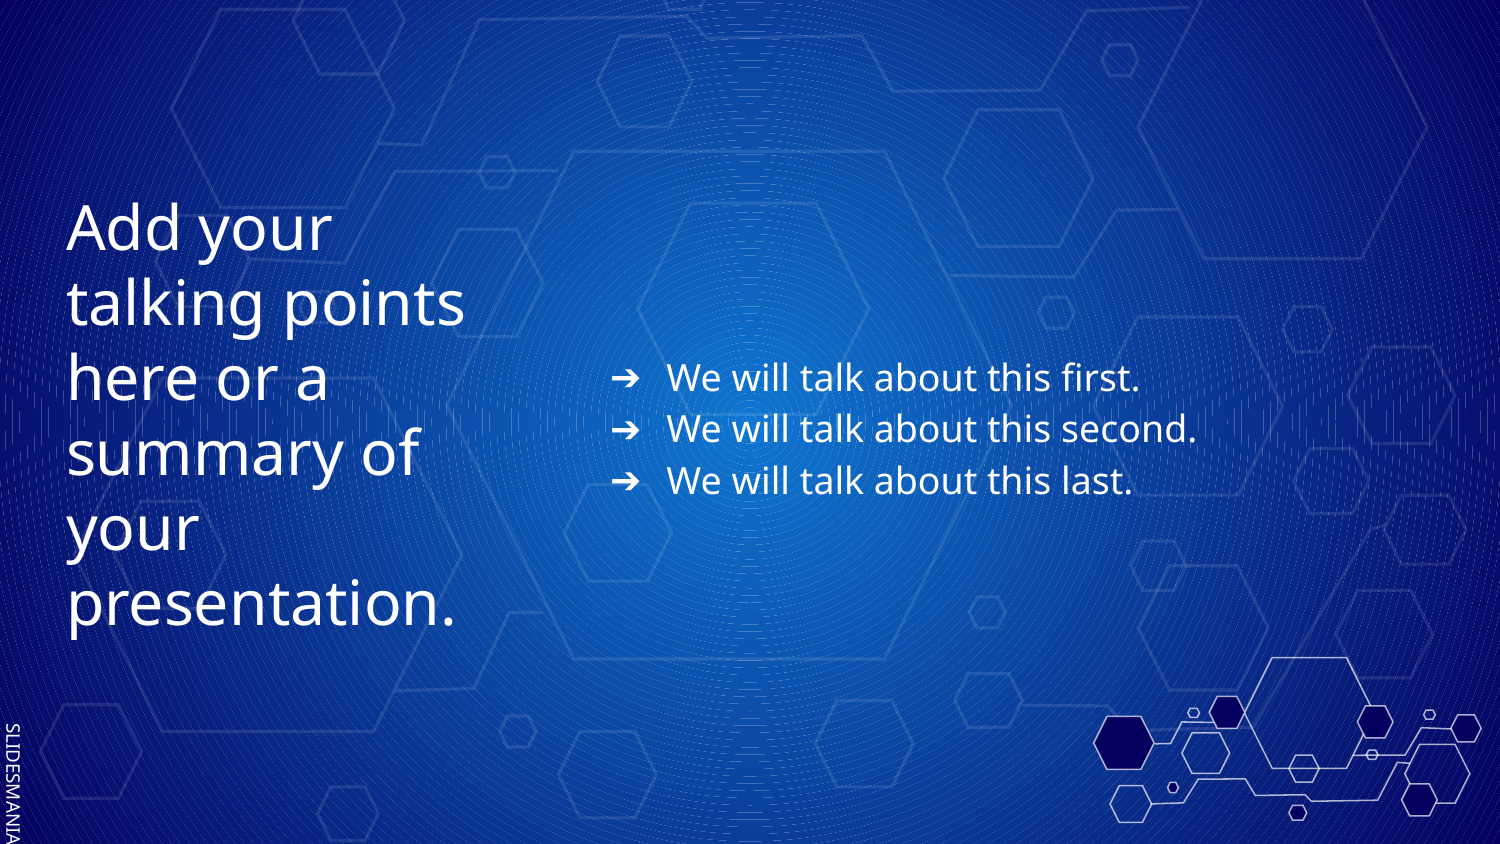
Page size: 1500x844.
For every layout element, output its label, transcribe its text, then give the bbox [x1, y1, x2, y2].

list We will talk about this first. We will talk about this second. We will talk about this last. [576, 248, 1421, 601]
title Add your talking points here or a summary of your presentation. [51, 173, 561, 652]
